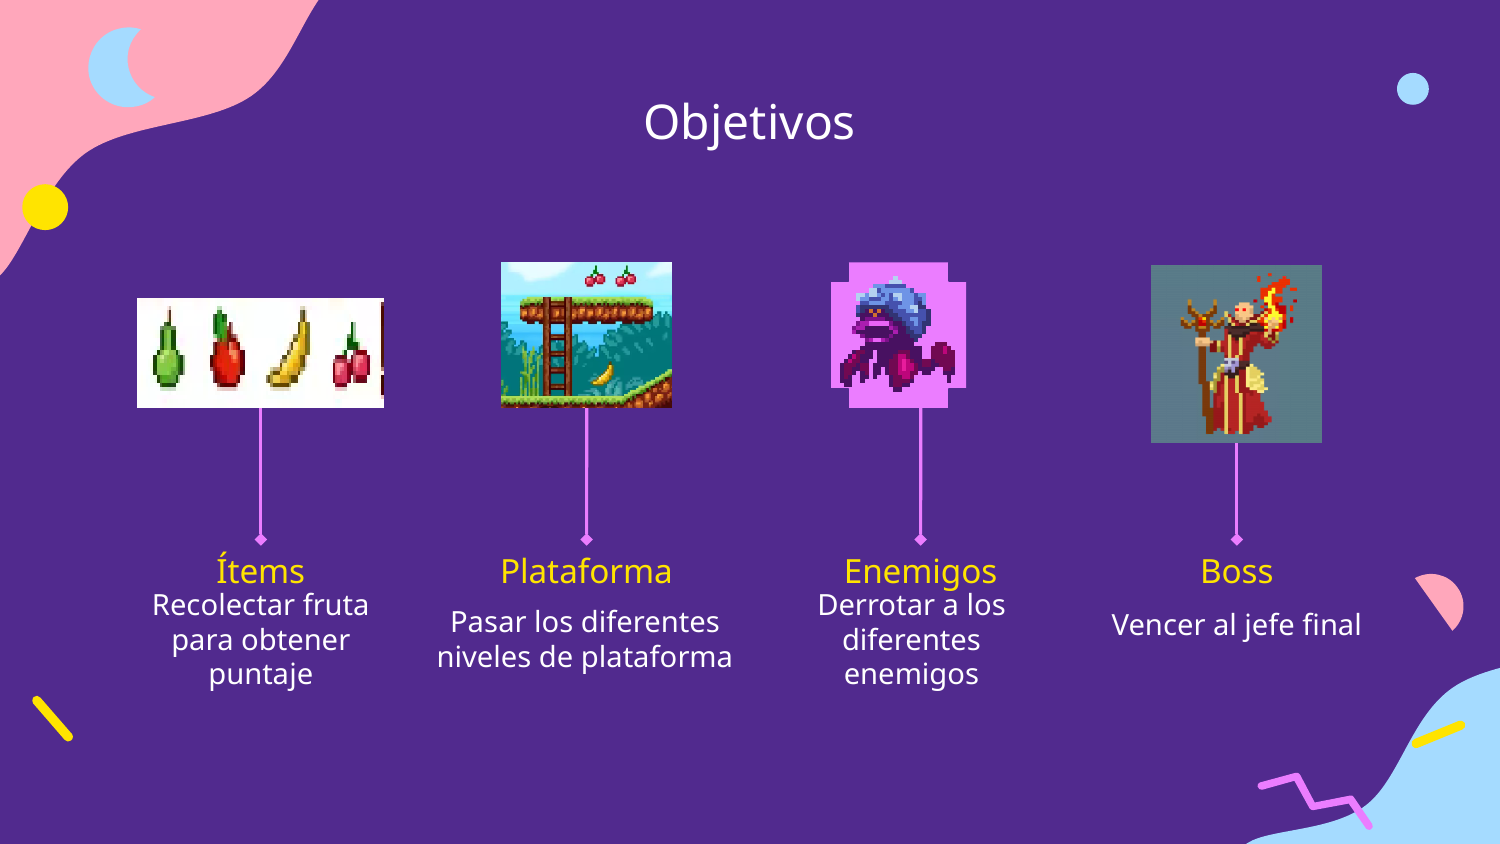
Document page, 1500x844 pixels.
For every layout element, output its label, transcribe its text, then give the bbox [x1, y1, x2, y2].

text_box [830, 399, 967, 409]
text_box Enemigos [767, 539, 1074, 602]
text_box Plataforma [392, 539, 767, 602]
text_box Derrotar a los diferentes enemigos [767, 601, 1056, 676]
text_box Boss [1092, 539, 1381, 586]
text_box Vencer al jefe final [1092, 586, 1381, 661]
picture [137, 298, 384, 409]
picture [1151, 265, 1322, 443]
title Objetivos [118, 72, 1382, 167]
text_box Recolectar fruta para obtener puntaje [116, 601, 405, 676]
picture [500, 262, 672, 409]
text_box Ítems [116, 539, 392, 601]
text_box Pasar los diferentes niveles de plataforma [419, 601, 750, 676]
picture [798, 260, 997, 393]
